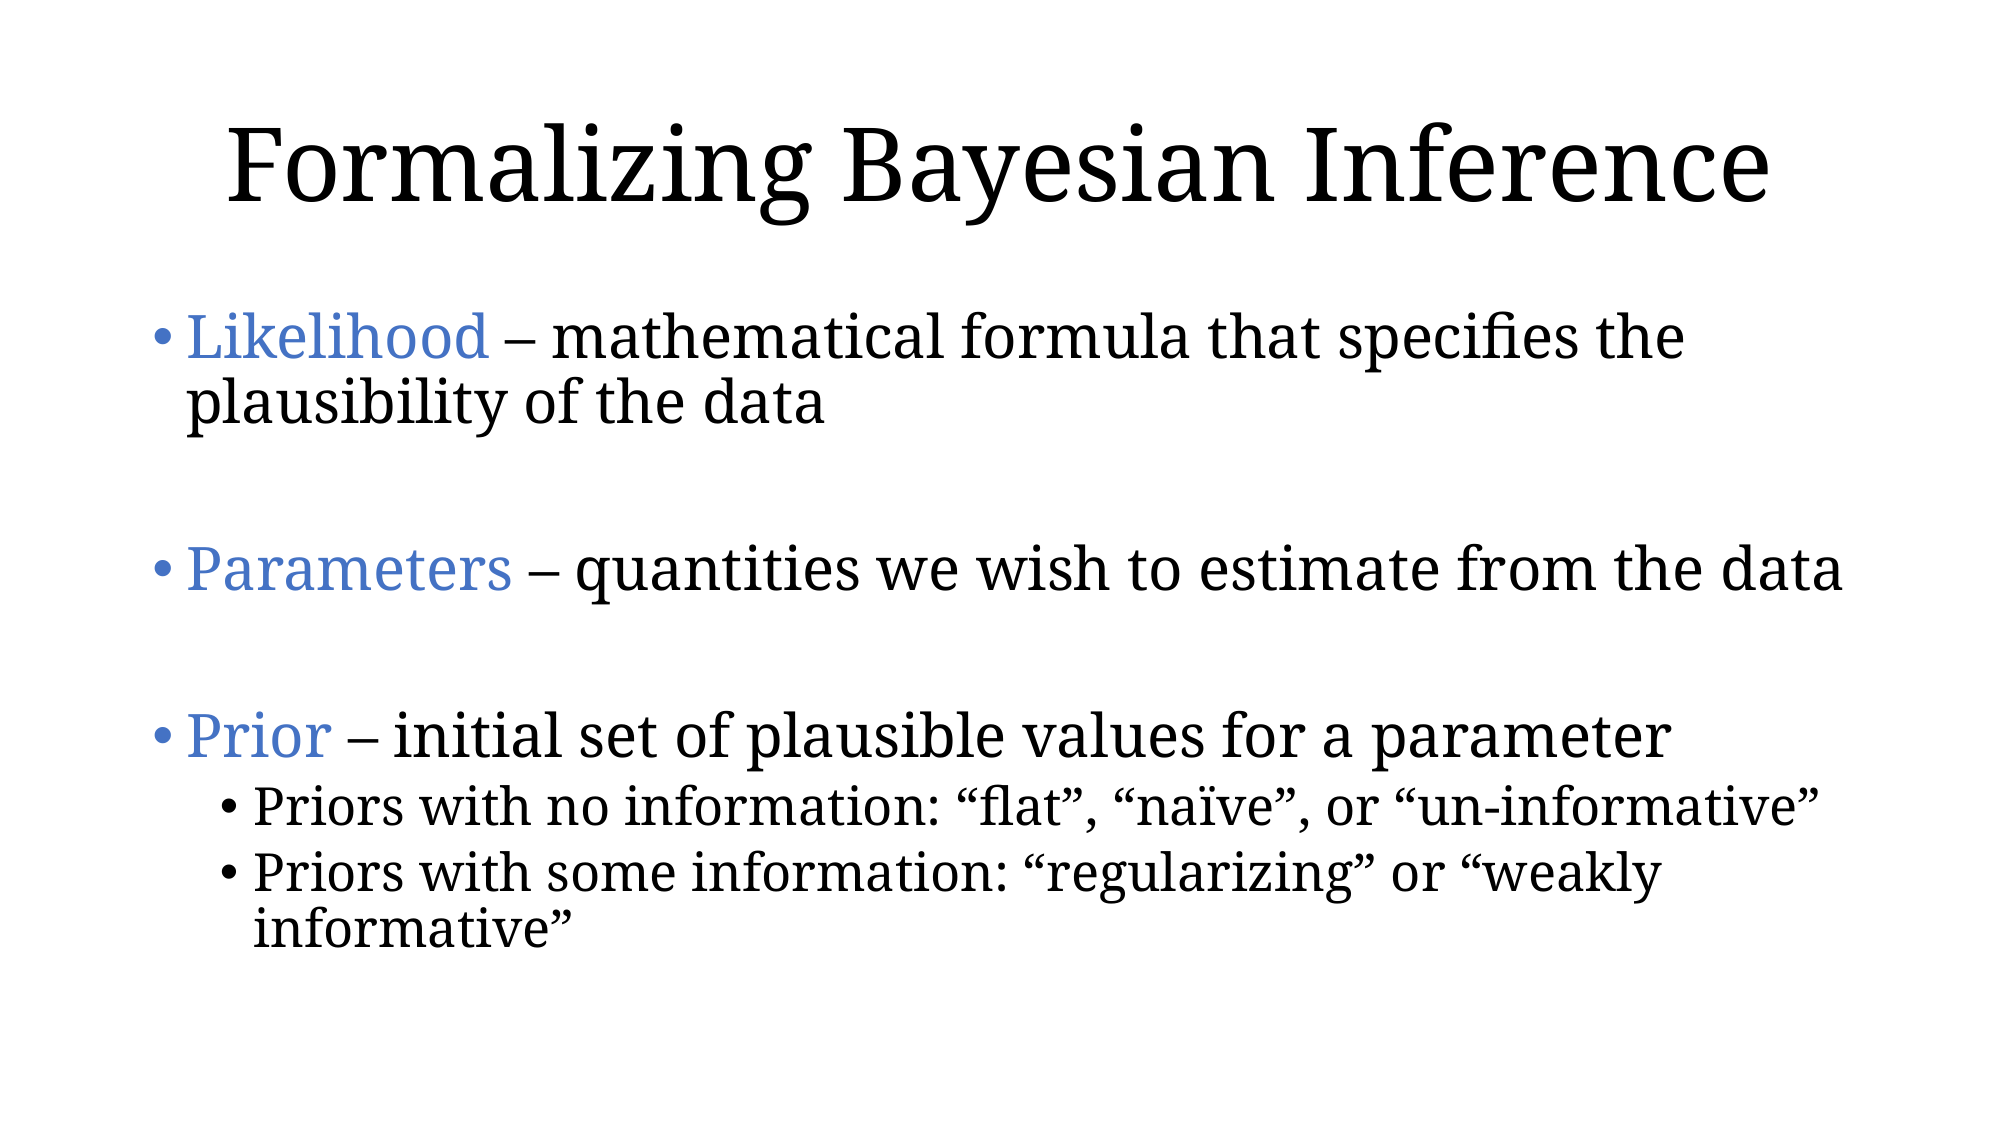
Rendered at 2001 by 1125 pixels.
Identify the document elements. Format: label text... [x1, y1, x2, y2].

list Likelihood – mathematical formula that specifies the plausibility of the data Parameters – quantities we wish to estimate from the data Prior – initial set of plausible values for a parameter Priors with no information: “flat”, “naïve”, or “un-informative” Priors with some information: “regularizing” or “weakly informative” [137, 299, 1863, 1014]
title Formalizing Bayesian Inference [137, 59, 1863, 278]
